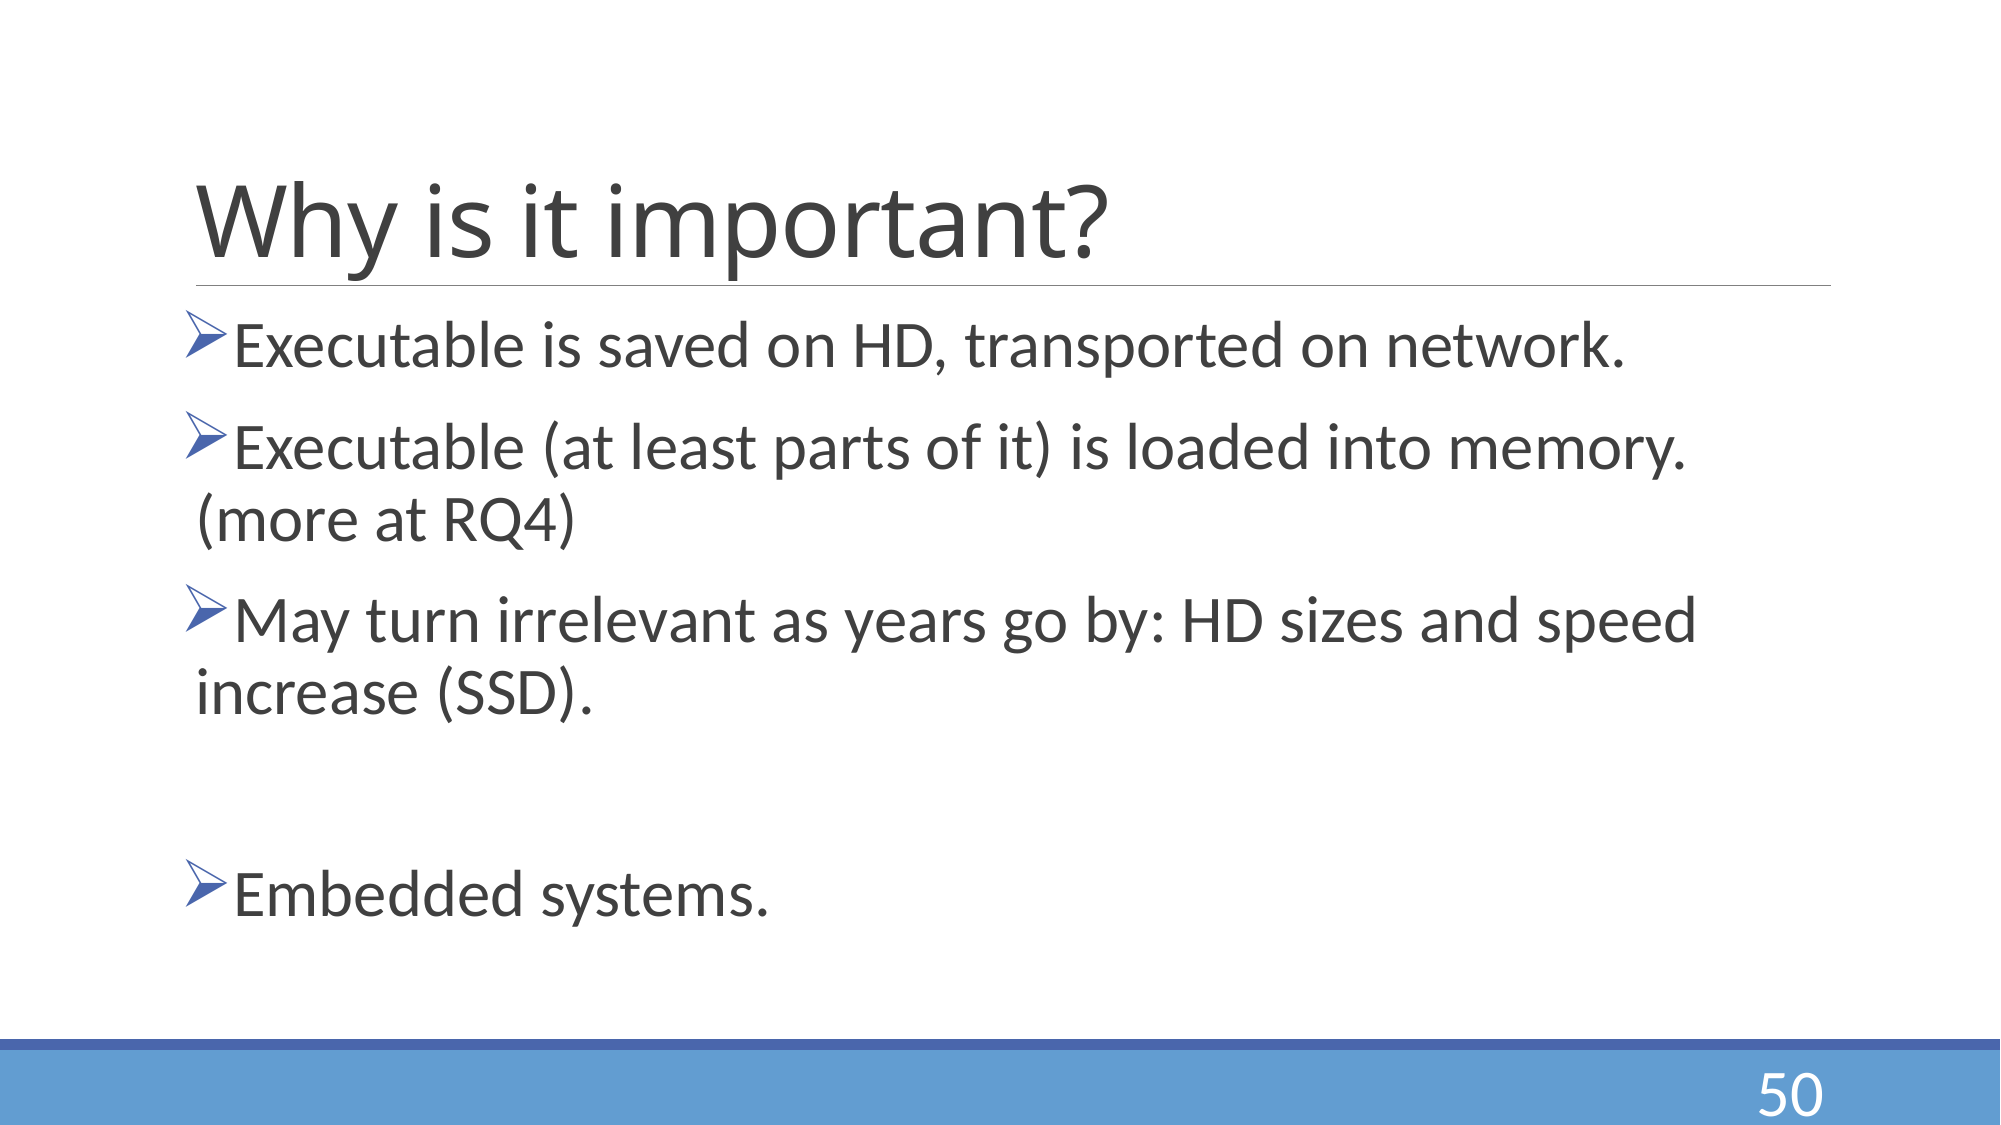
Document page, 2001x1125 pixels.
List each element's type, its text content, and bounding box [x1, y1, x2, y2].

title Why is it important? [180, 47, 1830, 285]
list Executable is saved on HD, transported on network. Executable (at least parts of it) is loaded into memory. (more at RQ4) May turn irrelevant as years go by: HD sizes and speed increase (SSD). Embedded systems. [180, 302, 1830, 963]
slide_number 50 [1624, 1059, 1840, 1120]
